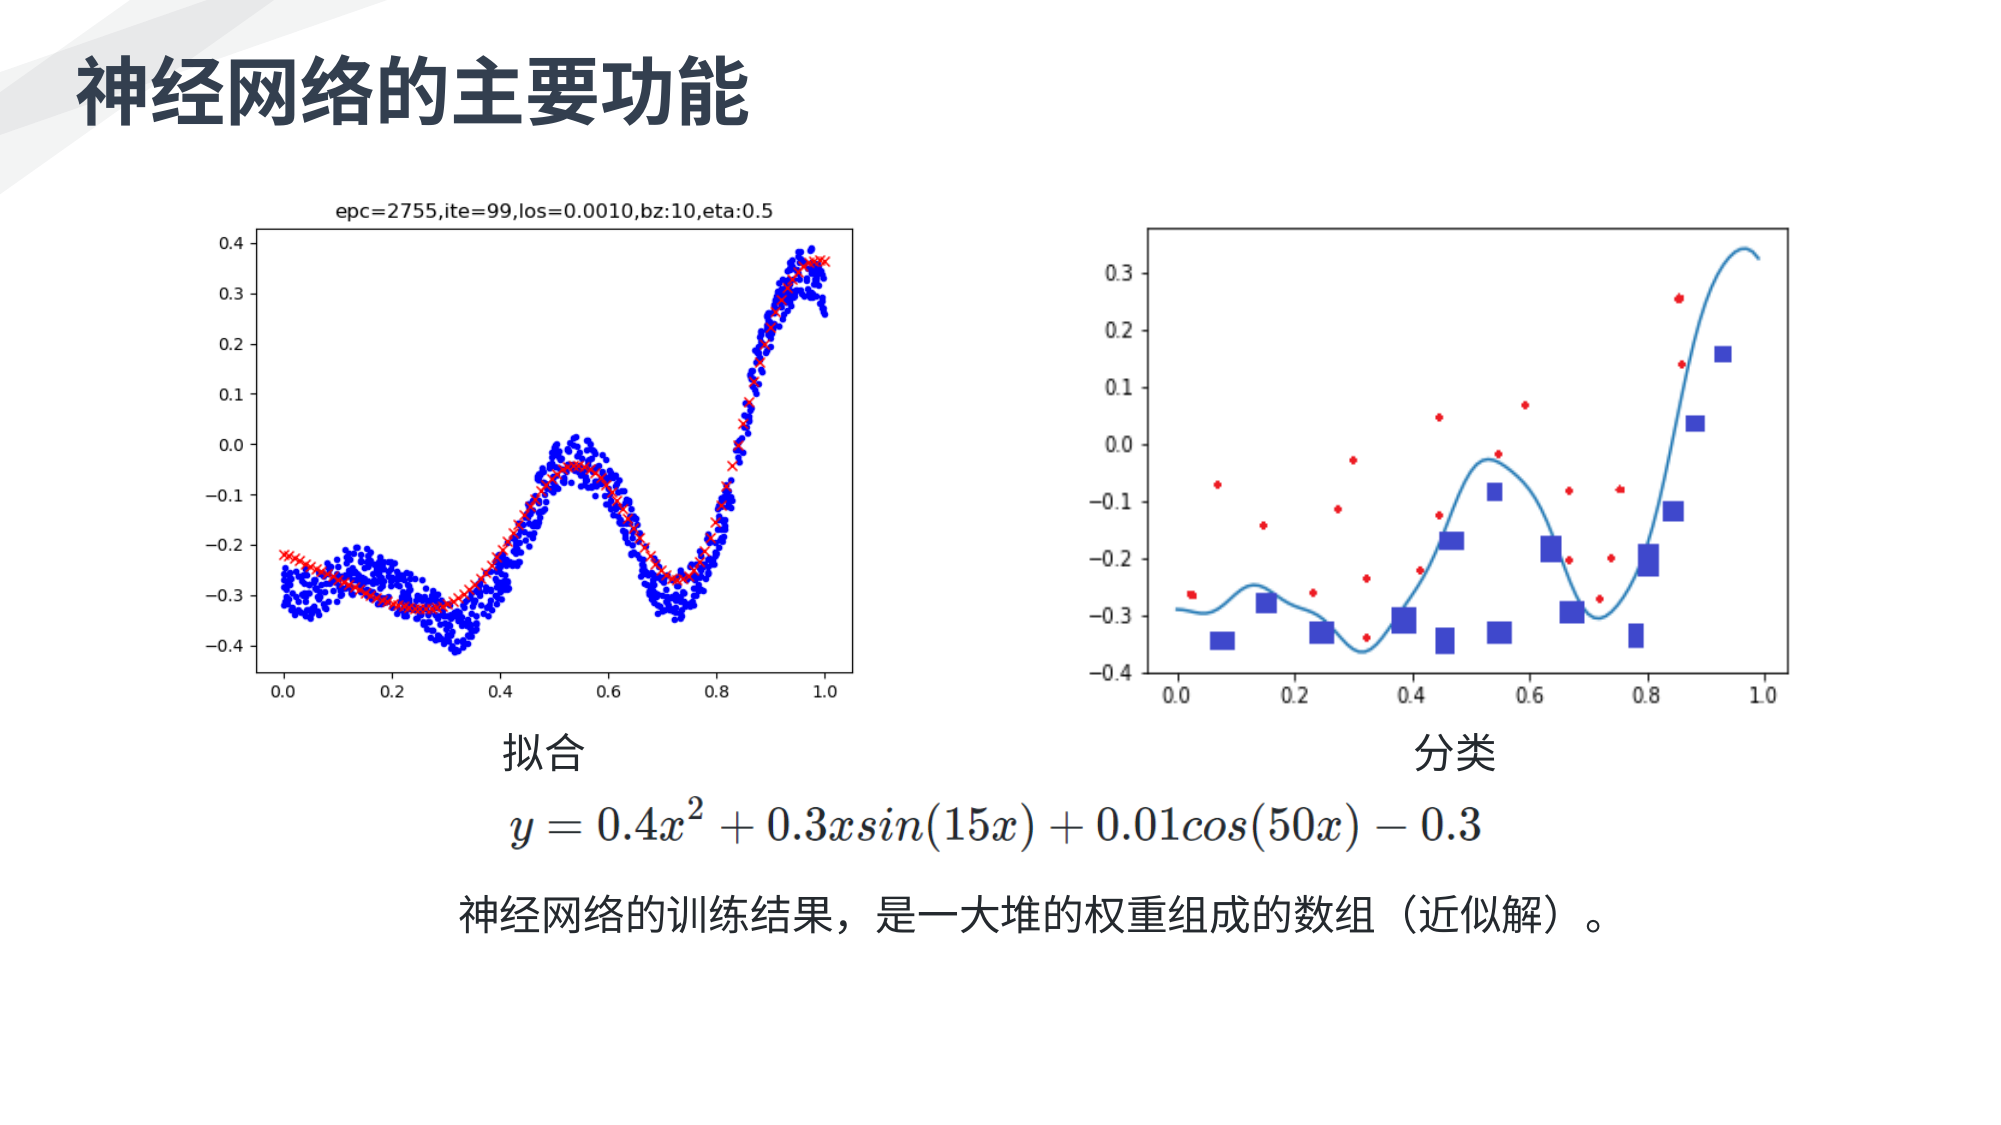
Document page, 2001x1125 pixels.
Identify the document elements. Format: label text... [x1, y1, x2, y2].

text_box 拟合 [487, 736, 602, 782]
picture [1071, 215, 1818, 726]
picture [160, 159, 929, 736]
text_box 分类 [1398, 726, 1513, 782]
list 神经网络的主要功能 [61, 37, 920, 132]
text_box 神经网络的训练结果，是一大堆的权重组成的数组（近似解）。 [443, 880, 1788, 946]
picture [472, 782, 1528, 867]
